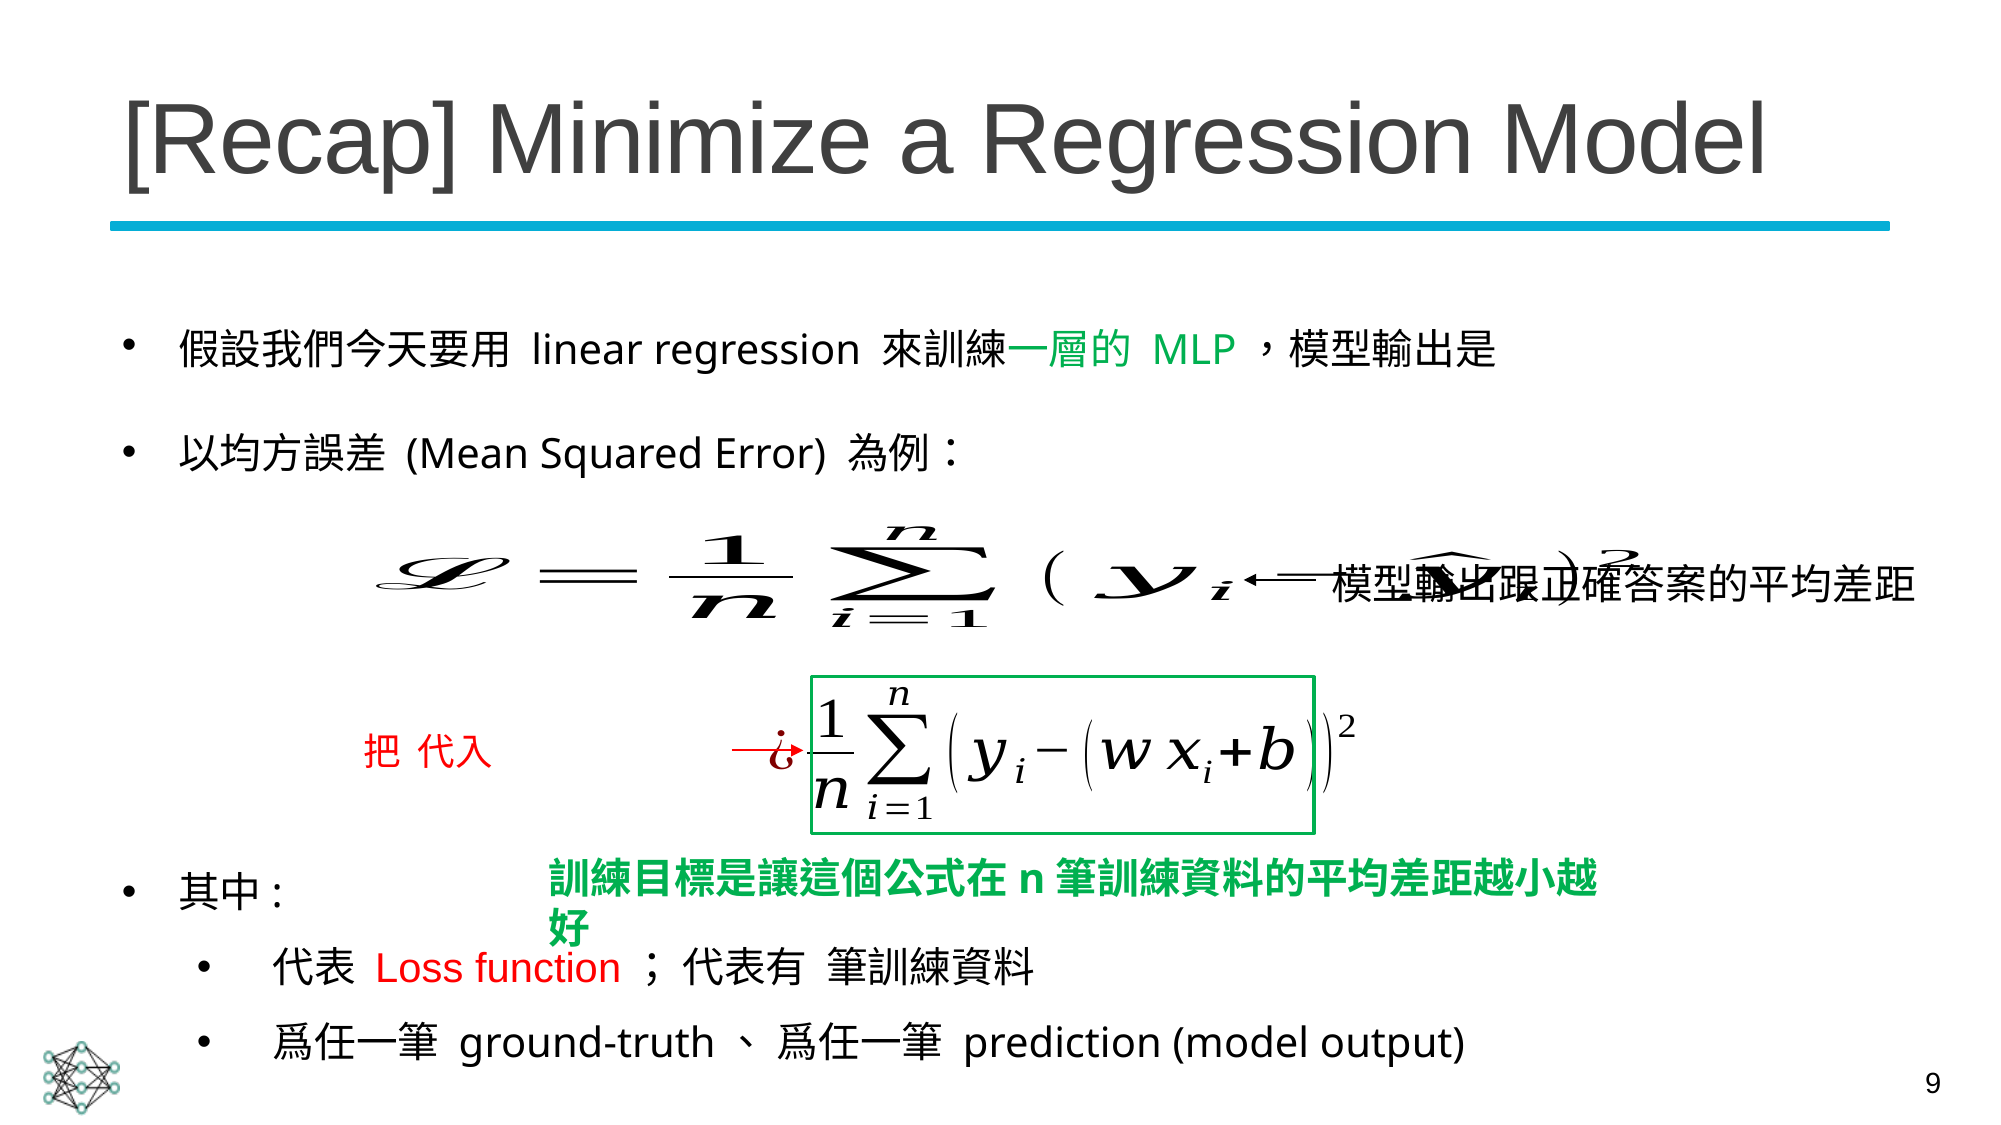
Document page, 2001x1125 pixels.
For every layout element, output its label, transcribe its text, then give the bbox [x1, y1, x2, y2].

text_box 訓練目標是讓這個公式在n筆訓練資料的平均差距越小越好 [534, 844, 1642, 959]
slide_number 9 [1740, 1052, 1957, 1113]
text_box 以均方誤差 (Mean Squared Error) 為例： [107, 394, 1899, 484]
text_box [810, 675, 1315, 835]
title [Recap] Minimize a Regression Model [107, 58, 1899, 228]
text_box 模型輸出跟正確答案的平均差距 [1316, 550, 1957, 615]
picture [43, 1041, 120, 1116]
